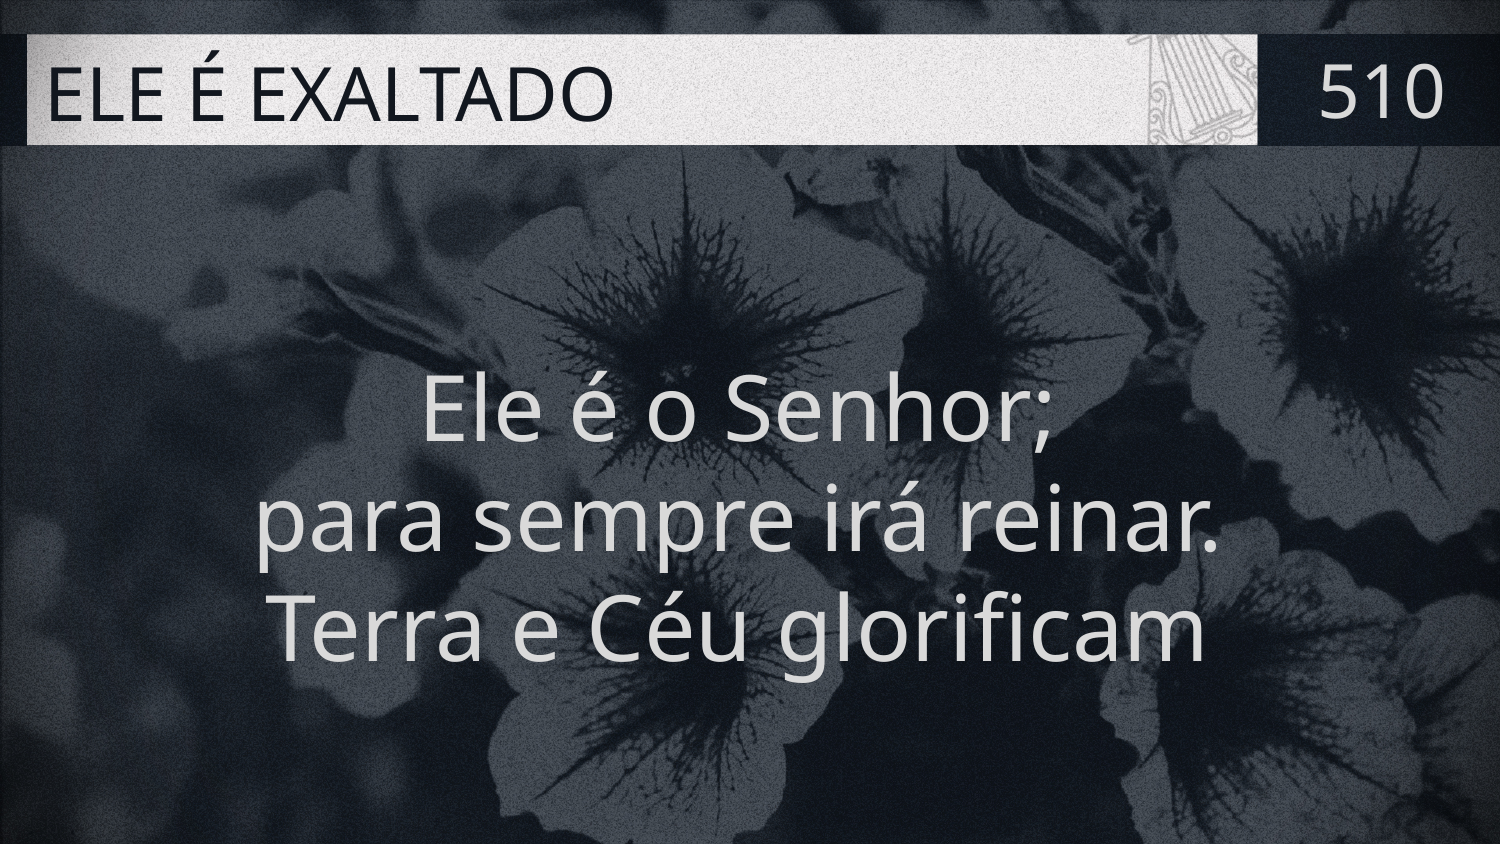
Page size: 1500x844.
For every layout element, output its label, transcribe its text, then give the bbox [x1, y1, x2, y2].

title ELE É EXALTADO [29, 33, 1258, 151]
picture [0, 0, 1500, 185]
list 510 [1281, 36, 1483, 143]
list Ele é o Senhor; para sempre irá reinar. Terra e Céu glorificam [0, 185, 1500, 844]
